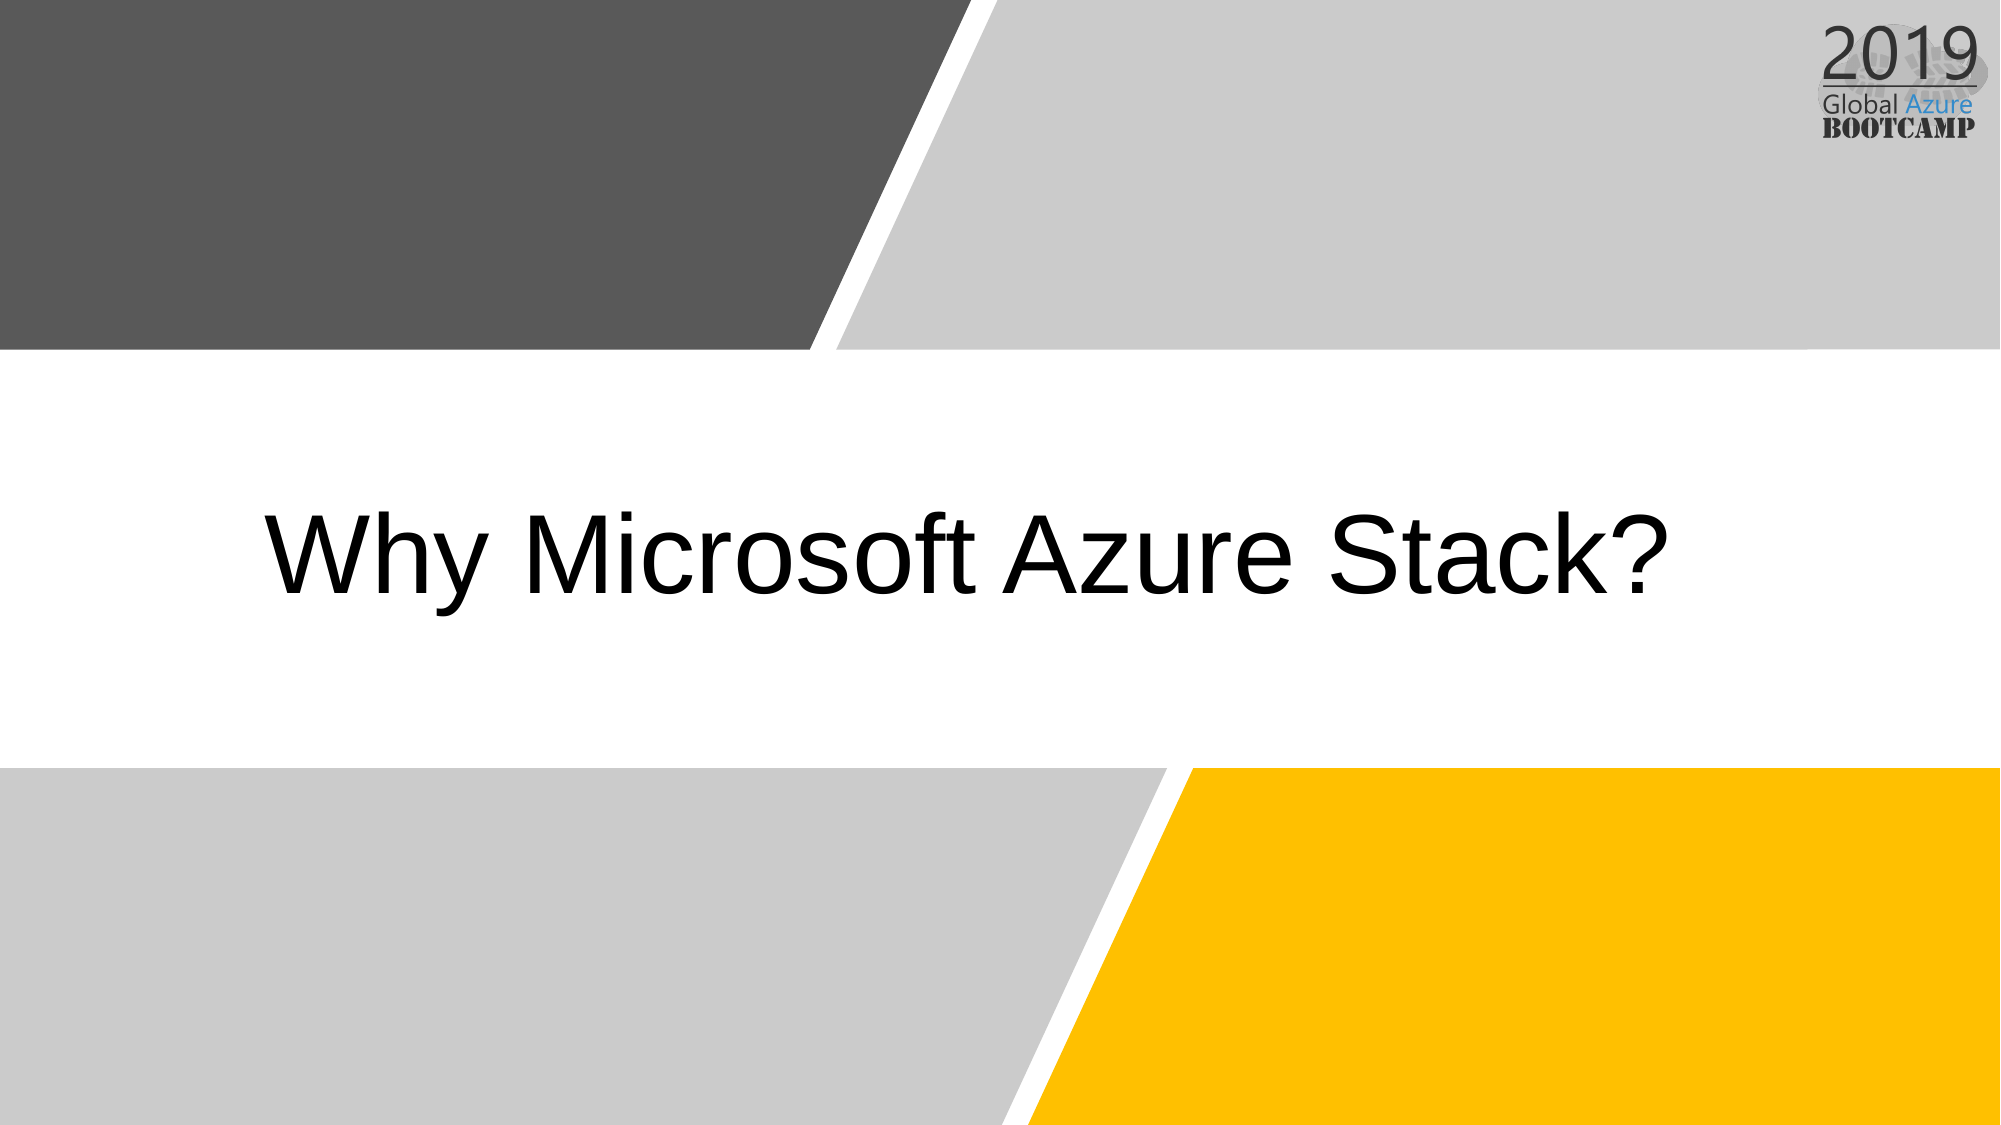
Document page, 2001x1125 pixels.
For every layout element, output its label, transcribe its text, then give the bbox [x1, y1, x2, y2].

text_box Why Microsoft Azure Stack? [249, 368, 1750, 625]
text_box [1026, 767, 2000, 1125]
text_box [0, 767, 1169, 1125]
text_box [1007, 767, 1192, 1125]
text_box [0, 0, 973, 351]
text_box [834, 0, 2000, 351]
